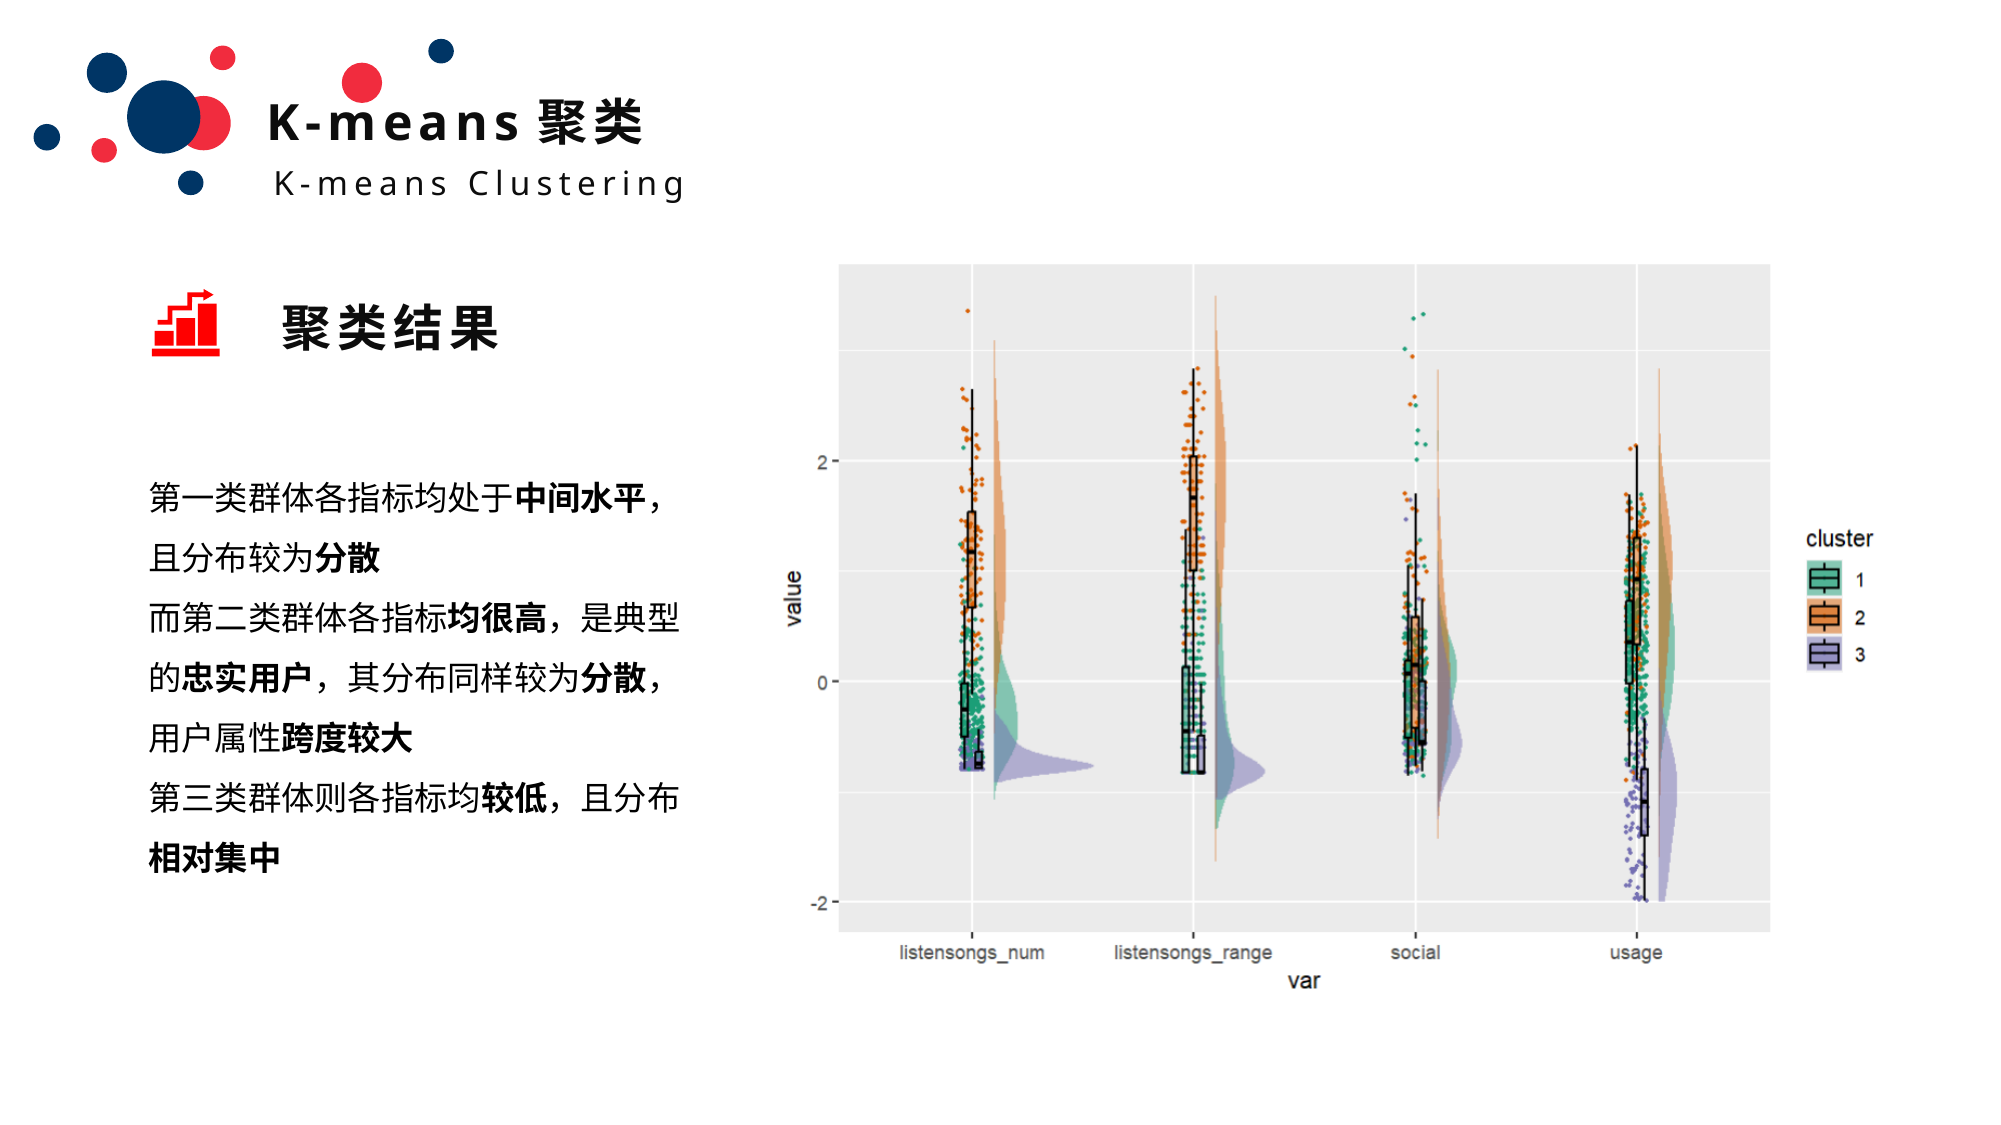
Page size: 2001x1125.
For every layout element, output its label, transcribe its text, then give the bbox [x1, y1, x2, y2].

text_box [197, 303, 217, 346]
text_box [90, 136, 118, 164]
text_box [151, 348, 220, 357]
text_box [154, 330, 174, 346]
text_box 聚类结果 [265, 288, 515, 364]
text_box 第一类群体各指标均处于中间水平，且分布较为分散 而第二类群体各指标均很高，是典型的忠实用户，其分布同样较为分散，用户属性跨度较大 第三类群体则各指标均较低，且分布相对集中 [133, 450, 723, 884]
picture [777, 261, 1883, 995]
text_box [176, 318, 196, 346]
text_box [340, 61, 384, 82]
text_box [188, 94, 232, 152]
text_box [126, 79, 202, 155]
text_box [157, 288, 214, 325]
text_box K-means聚类 [251, 82, 659, 158]
text_box [85, 51, 129, 94]
text_box [32, 122, 62, 152]
text_box [176, 169, 205, 197]
text_box [427, 37, 455, 65]
text_box K-means Clustering [258, 155, 700, 210]
text_box [208, 44, 237, 72]
